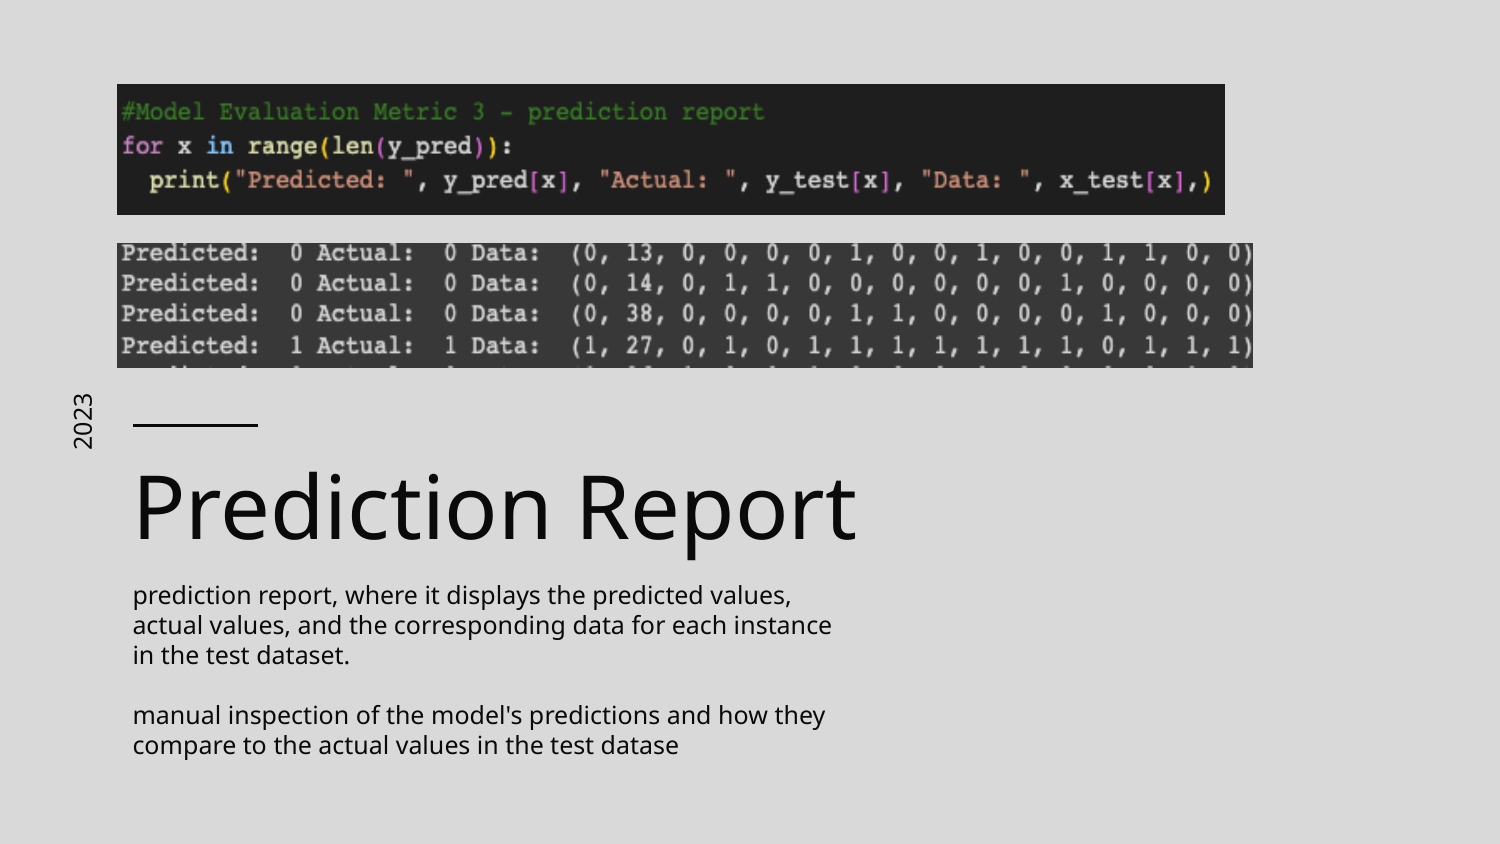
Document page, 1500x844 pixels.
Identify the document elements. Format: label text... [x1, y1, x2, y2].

title Prediction Report [117, 435, 907, 559]
picture [117, 243, 1253, 369]
text_box 2023 [67, 368, 96, 476]
subtitle prediction report, where it displays the predicted values, actual values, and the corresponding data for each instance in the test dataset. manual inspection of the model's predictions and how they compare to the actual values in the test datase [117, 564, 864, 773]
picture [117, 84, 1225, 215]
